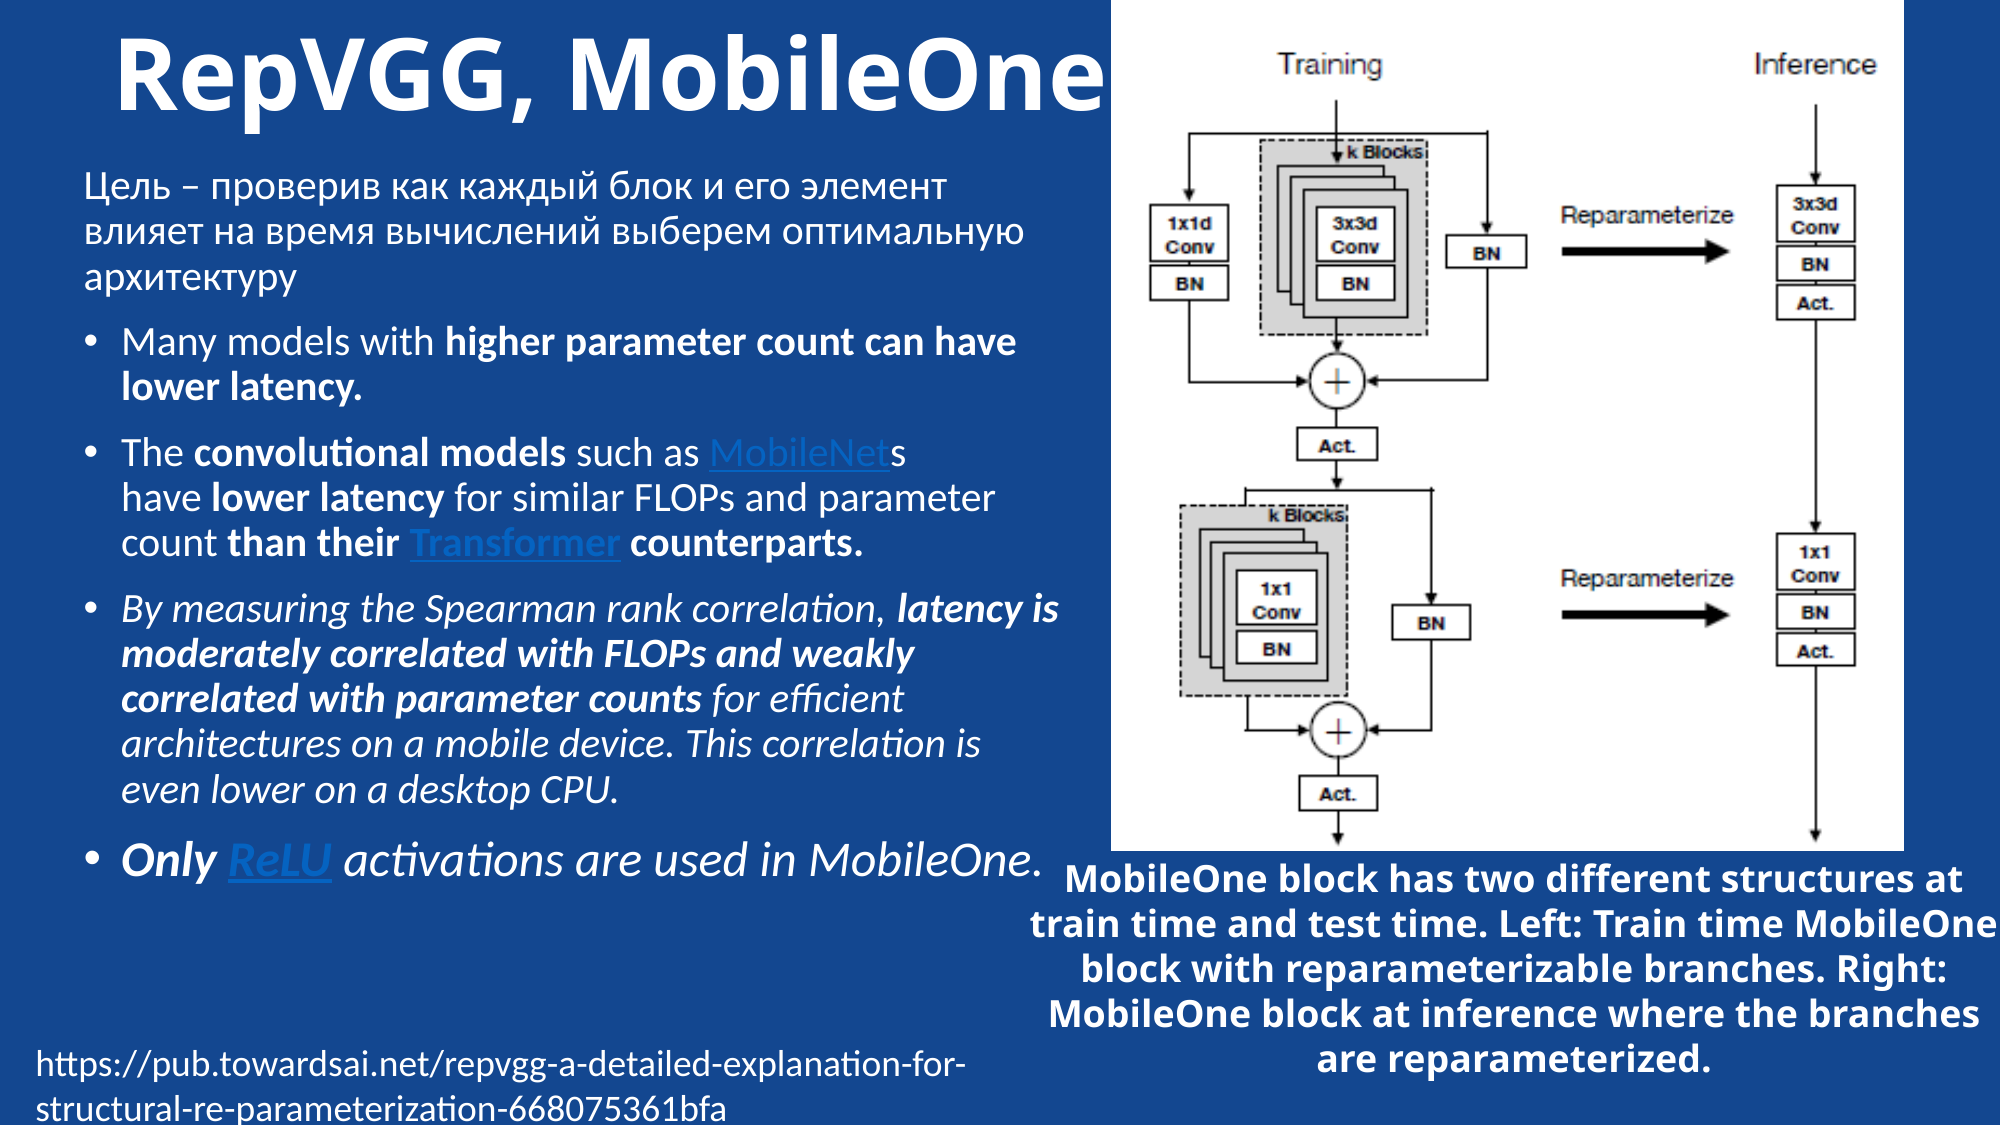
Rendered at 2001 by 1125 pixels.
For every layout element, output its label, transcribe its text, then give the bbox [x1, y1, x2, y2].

text_box MobileOne block has two different structures at train time and test time. Left: Train time MobileOne block with reparameterizable branches. Right: MobileOne block at inference where the branches are reparameterized. [1014, 847, 2000, 1088]
picture [1111, 0, 1904, 851]
title RepVGG, MobileOne [97, 29, 1111, 127]
text_box https://pub.towardsai.net/repvgg-a-detailed-explanation-for-structural-re-parameterization-668075361bfa [20, 1031, 1021, 1125]
list Цель – проверив как каждый блок и его элемент влияет на время вычислений выберем оптимальную архитектуру Many models with higher parameter count can have lower latency. The convolutional models such as MobileNets have lower latency for similar FLOPs and parameter count than their Transformer counterparts. By measuring the Spearman rank correlation, latency is moderately correlated with FLOPs and weakly correlated with parameter counts for efficient architectures on a mobile device. This correlation is even lower on a desktop CPU. Only ReLU activations are used in MobileOne. [68, 156, 1084, 1031]
